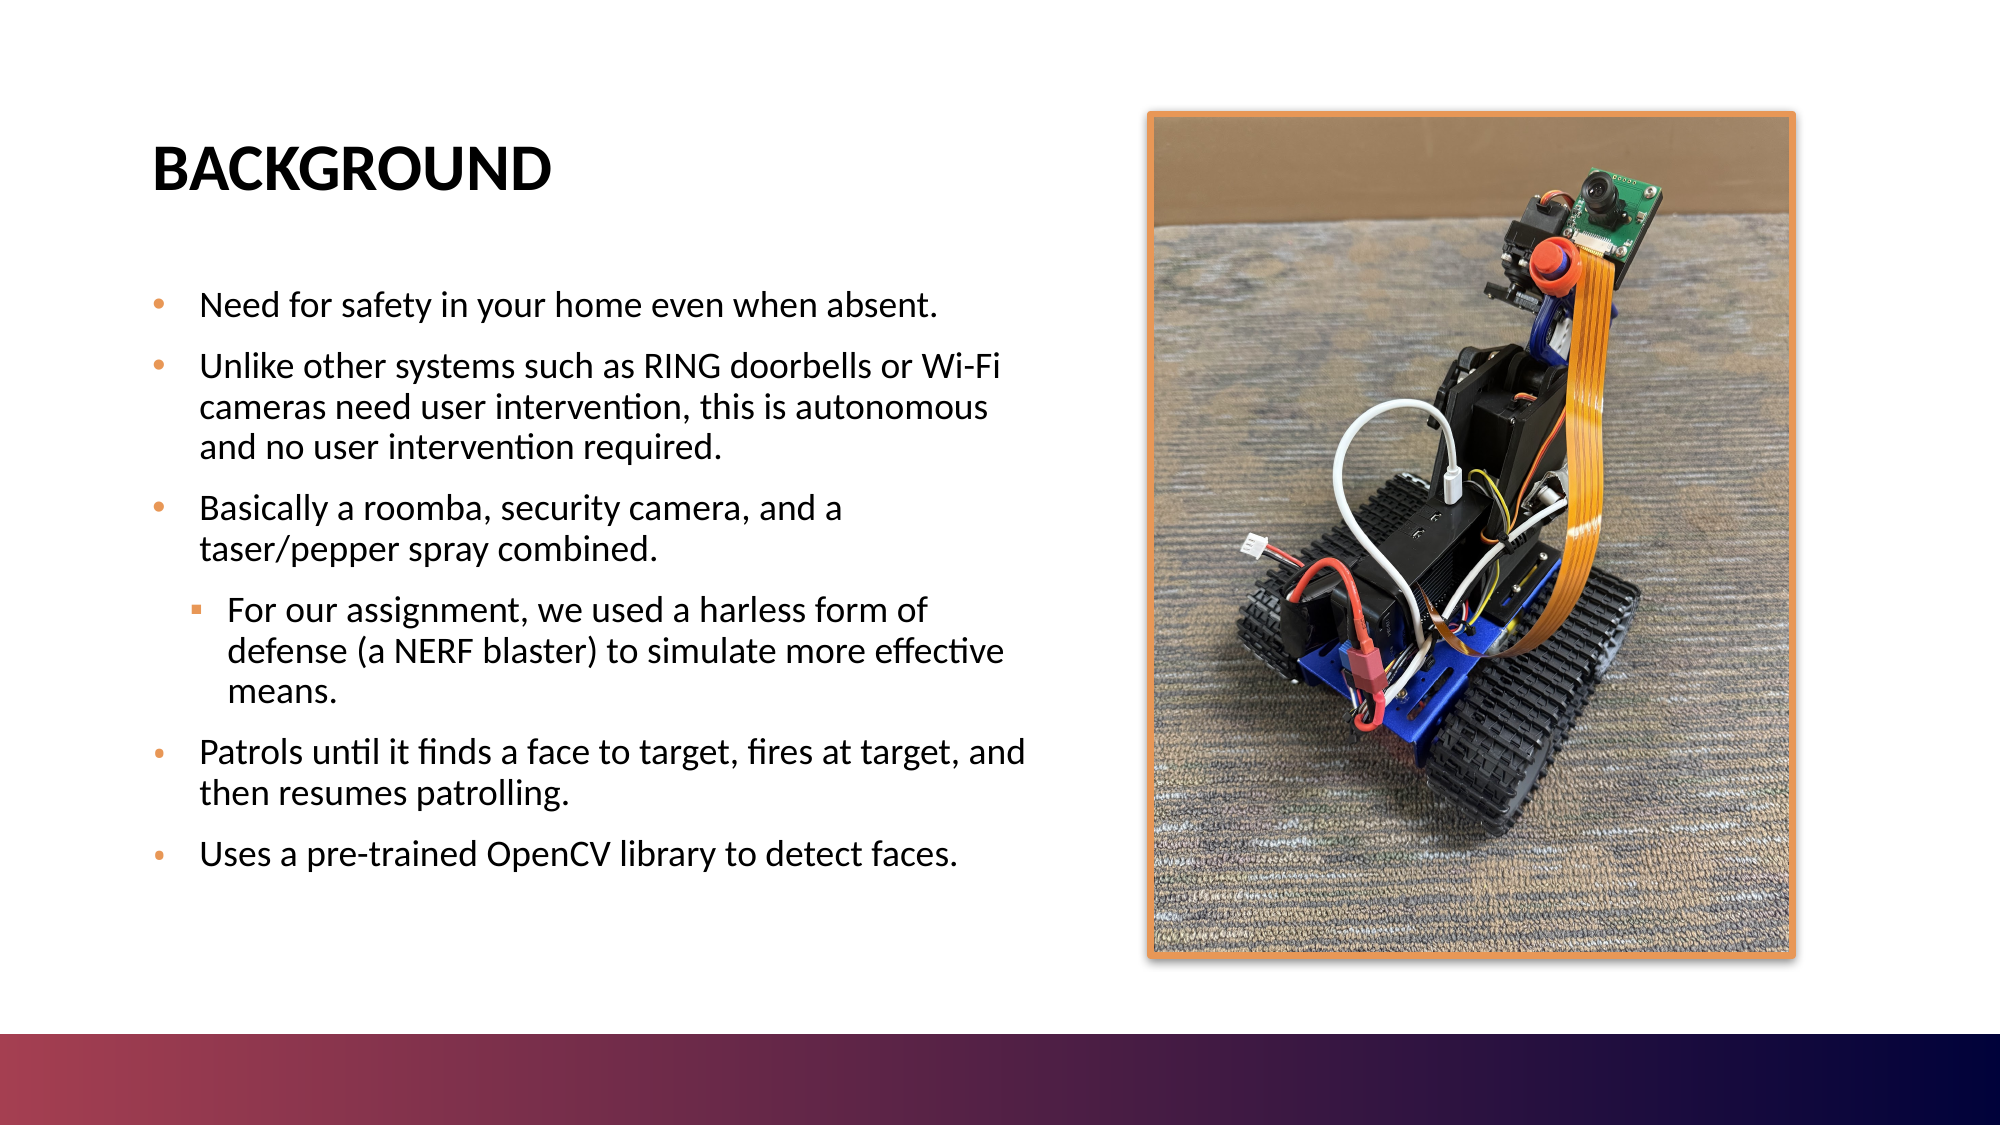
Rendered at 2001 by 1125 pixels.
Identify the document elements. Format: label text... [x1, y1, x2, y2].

picture [1153, 116, 1790, 953]
title BACKGROUND [137, 60, 1863, 278]
list Need for safety in your home even when absent. Unlike other systems such as RING doorbells or Wi-Fi cameras need user intervention, this is autonomous and no user intervention required. Basically a roomba, security camera, and a taser/pepper spray combined. For our assignment, we used a harless form of defense (a NERF blaster) to simulate more effective means. Patrols until it finds a face to target, fires at target, and then resumes patrolling. Uses a pre-trained OpenCV library to detect faces. [137, 277, 1043, 1012]
